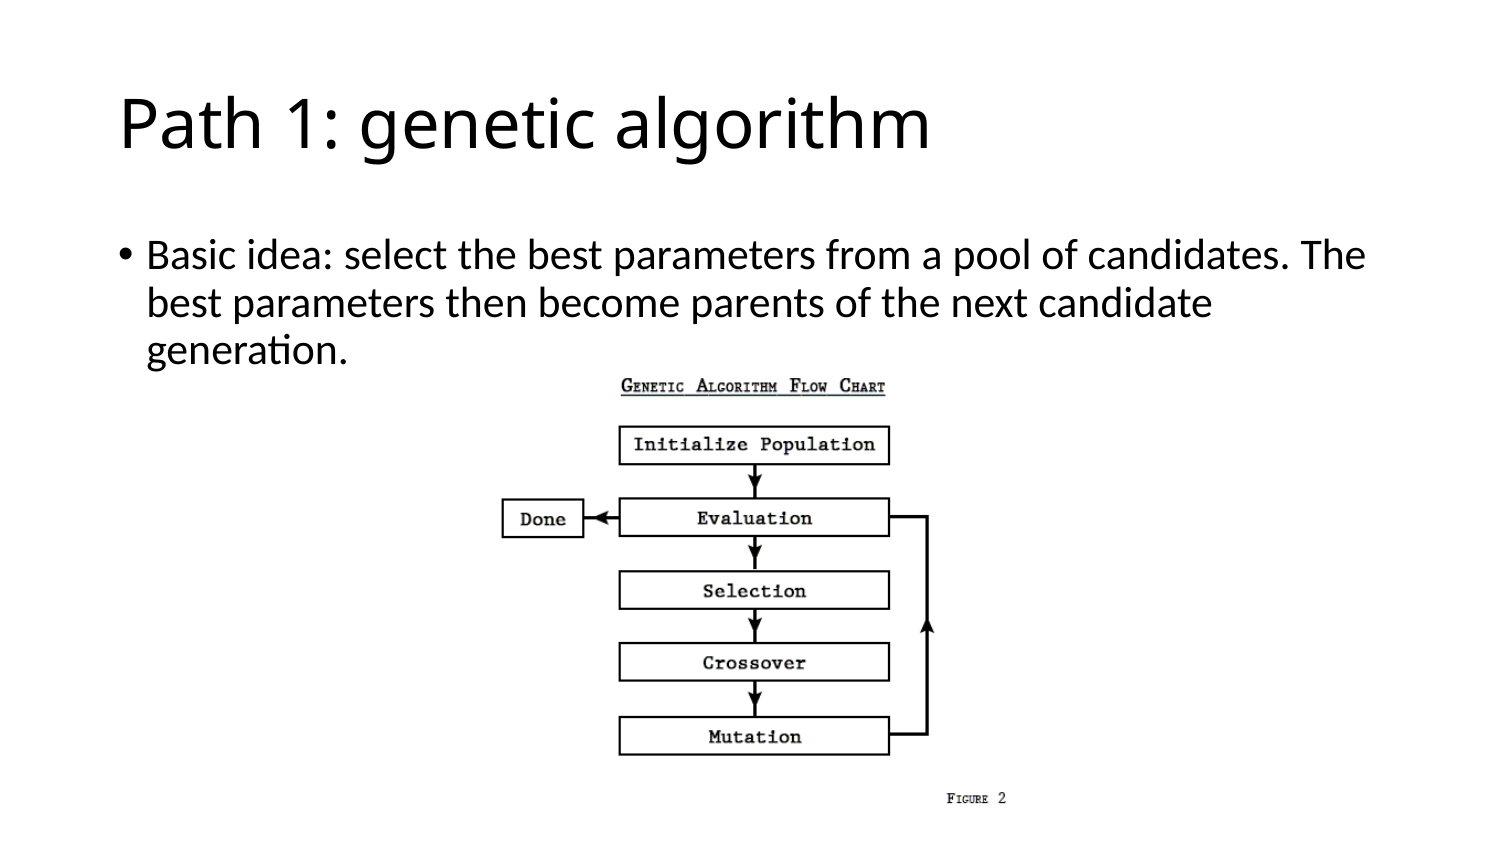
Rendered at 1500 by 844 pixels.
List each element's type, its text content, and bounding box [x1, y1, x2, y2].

picture [484, 366, 1016, 812]
list Basic idea: select the best parameters from a pool of candidates. The best parameters then become parents of the next candidate generation. [103, 224, 1397, 760]
title Path 1: genetic algorithm [103, 44, 1397, 208]
